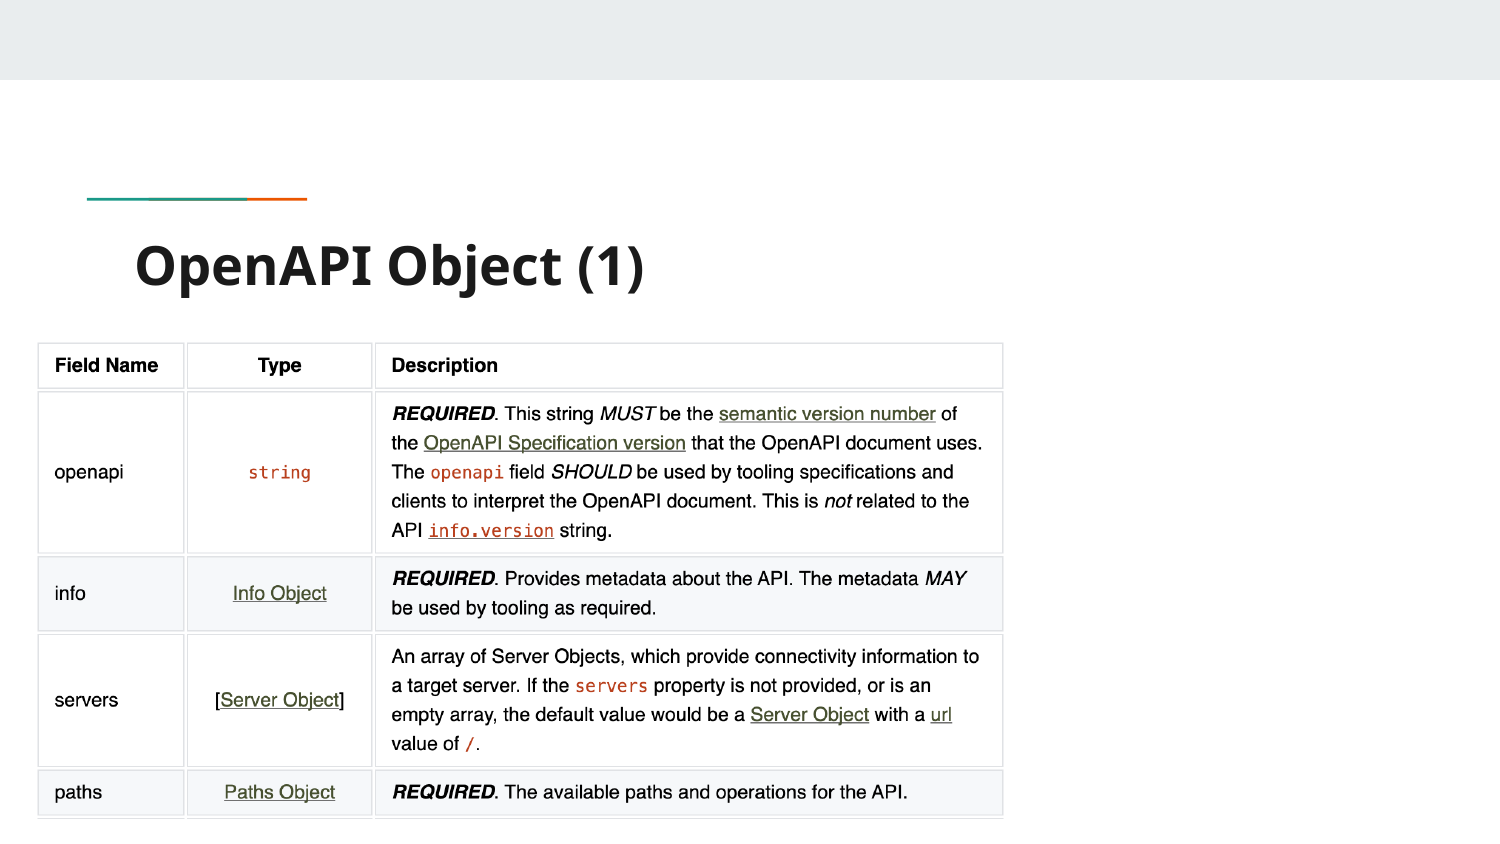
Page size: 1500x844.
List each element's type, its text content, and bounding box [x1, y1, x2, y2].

title OpenAPI Object (1) [119, 216, 1381, 305]
picture [24, 328, 1015, 819]
